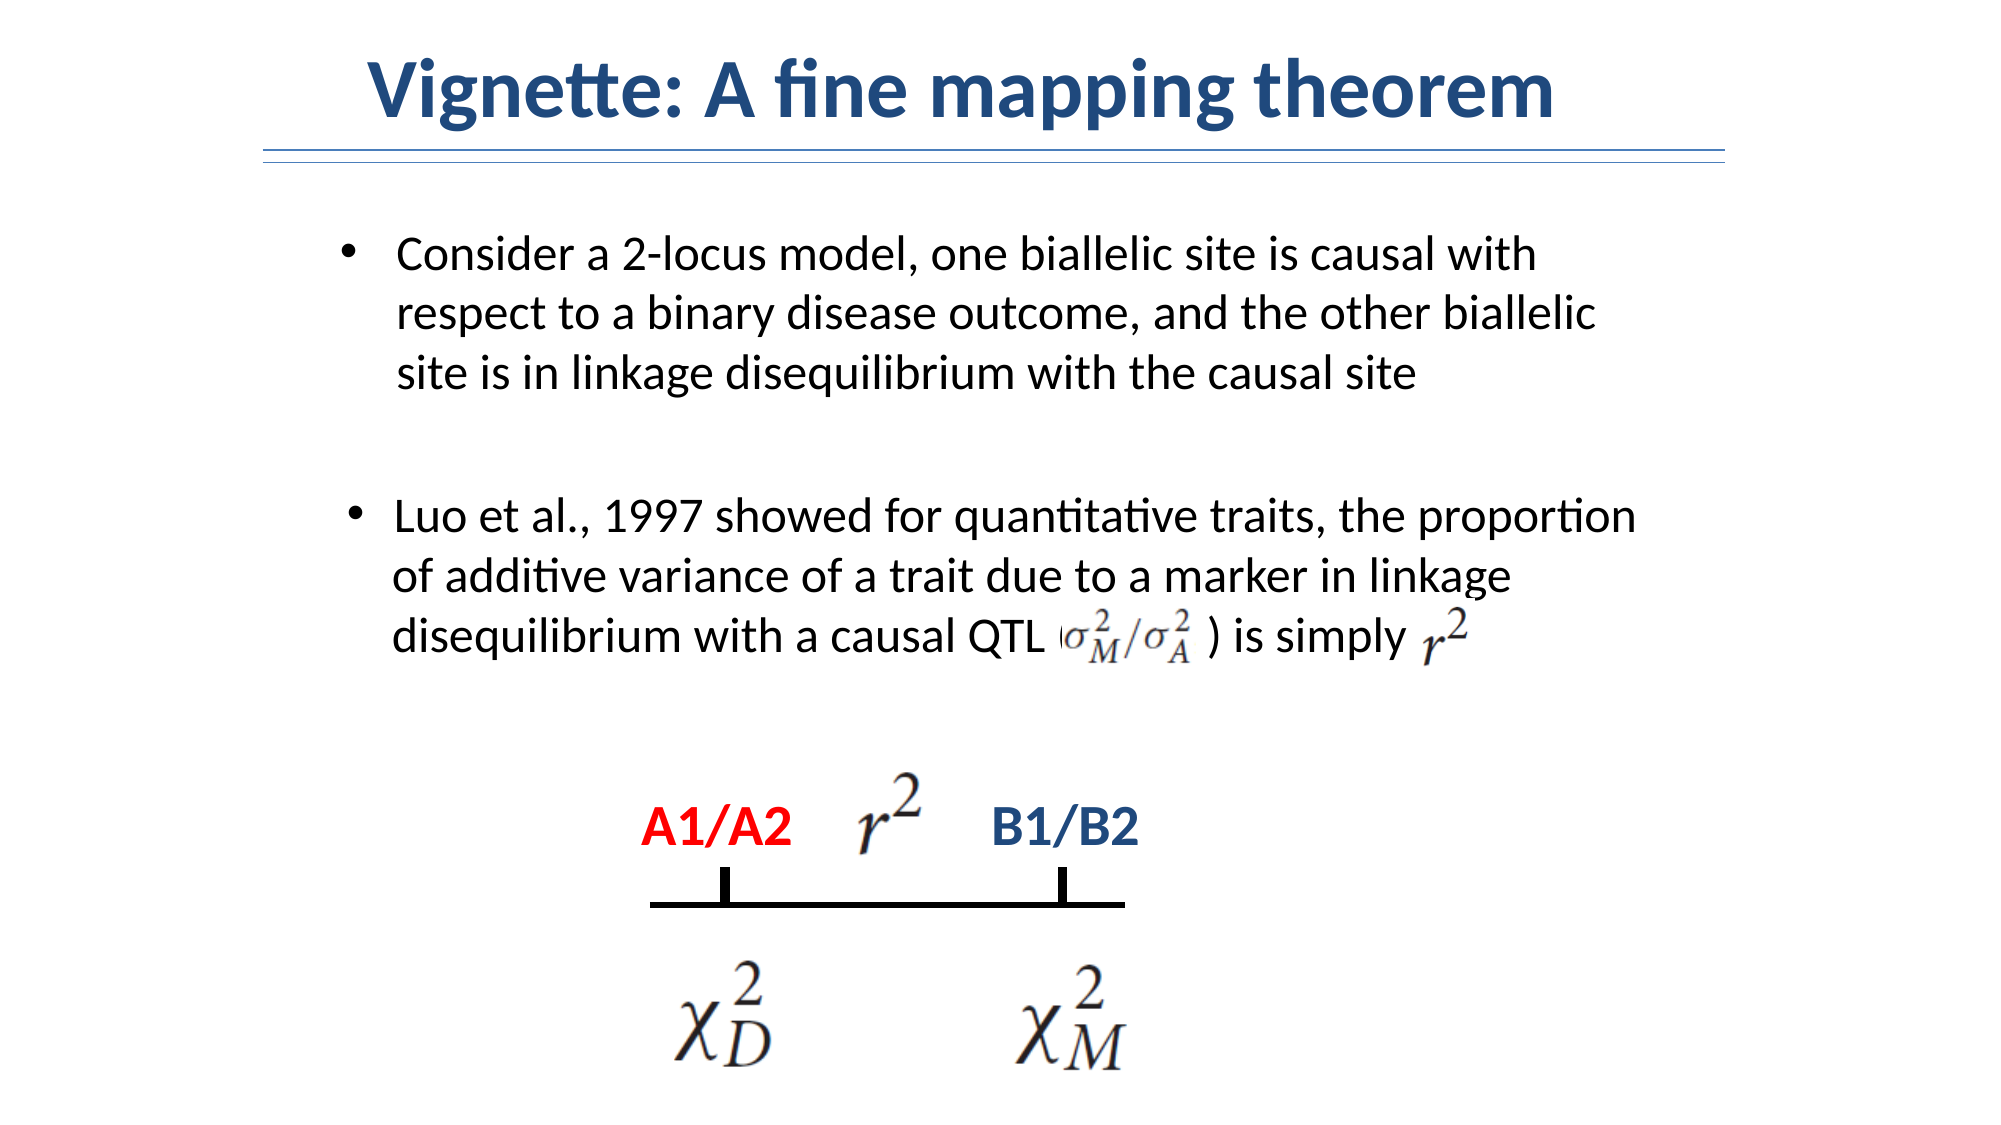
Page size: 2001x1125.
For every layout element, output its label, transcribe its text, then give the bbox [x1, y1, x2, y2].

picture [843, 760, 932, 887]
text_box Luo et al., 1997 showed for quantitative traits, the proportion of additive variance of a trait due to a marker in linkage disequilibrium with a causal QTL ( ) is simply [332, 474, 1664, 670]
picture [673, 953, 776, 1097]
title Vignette: A fine mapping theorem [324, 24, 1600, 143]
picture [1062, 606, 1196, 679]
picture [998, 954, 1149, 1101]
picture [1412, 597, 1476, 688]
text_box B1/B2 [976, 779, 1156, 865]
text_box A1/A2 [626, 779, 808, 865]
list Consider a 2-locus model, one biallelic site is causal with respect to a binary disease outcome, and the other biallelic site is in linkage disequilibrium with the causal site [324, 212, 1675, 1005]
